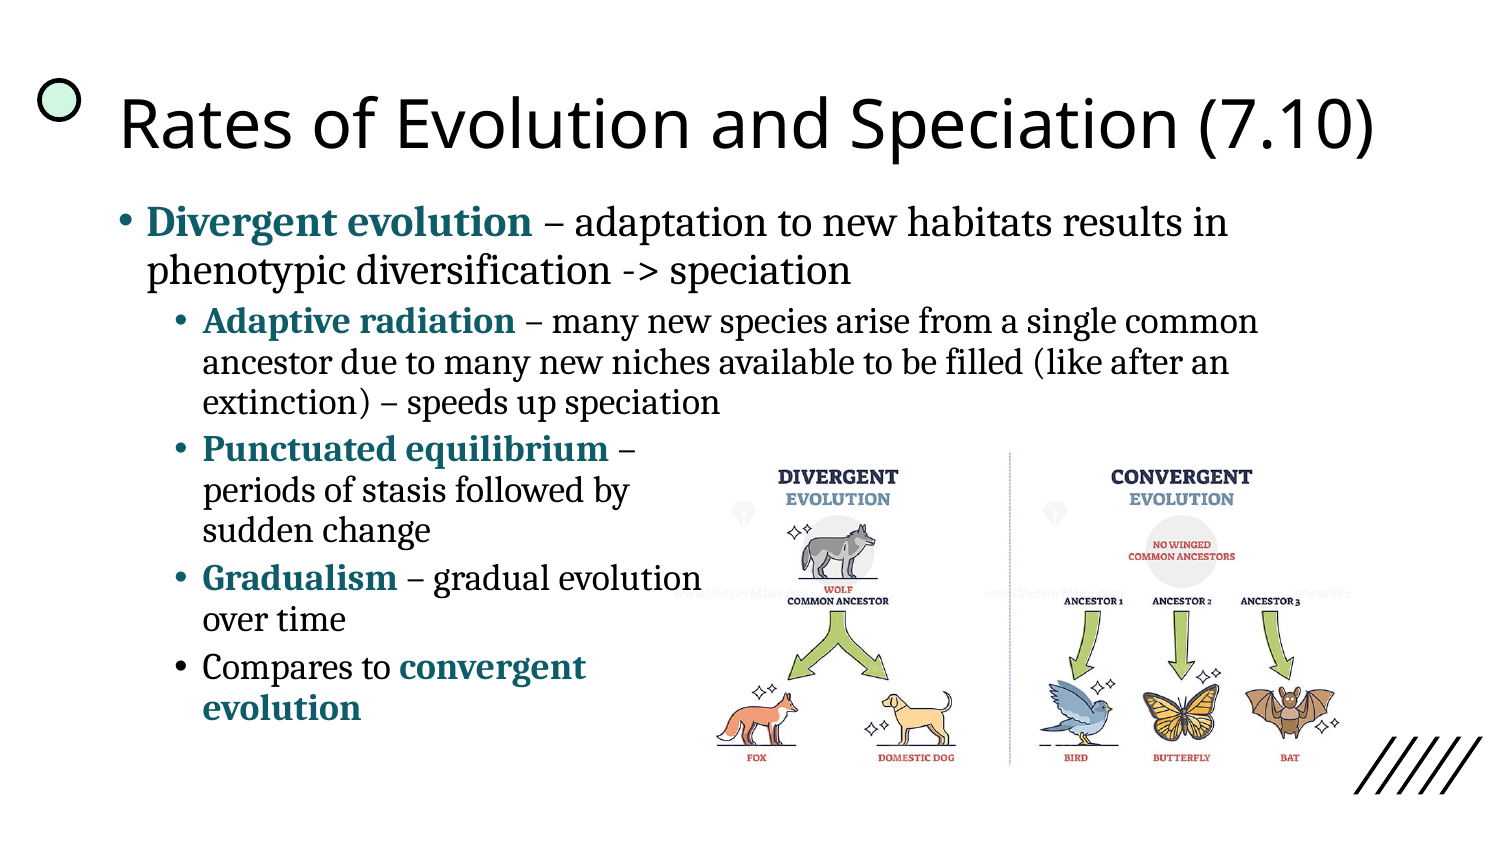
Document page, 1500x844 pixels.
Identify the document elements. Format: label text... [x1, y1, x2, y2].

list Divergent evolution – adaptation to new habitats results in phenotypic diversification -> speciation Adaptive radiation – many new species arise from a single common ancestor due to many new niches available to be filled (like after an extinction) – speeds up speciation [103, 191, 1397, 727]
picture [665, 435, 1353, 780]
text_box Punctuated equilibrium – periods of stasis followed by sudden change Gradualism – gradual evolution over time Compares to convergent evolution [103, 421, 750, 844]
title Rates of Evolution and Speciation (7.10) [103, 44, 1397, 191]
